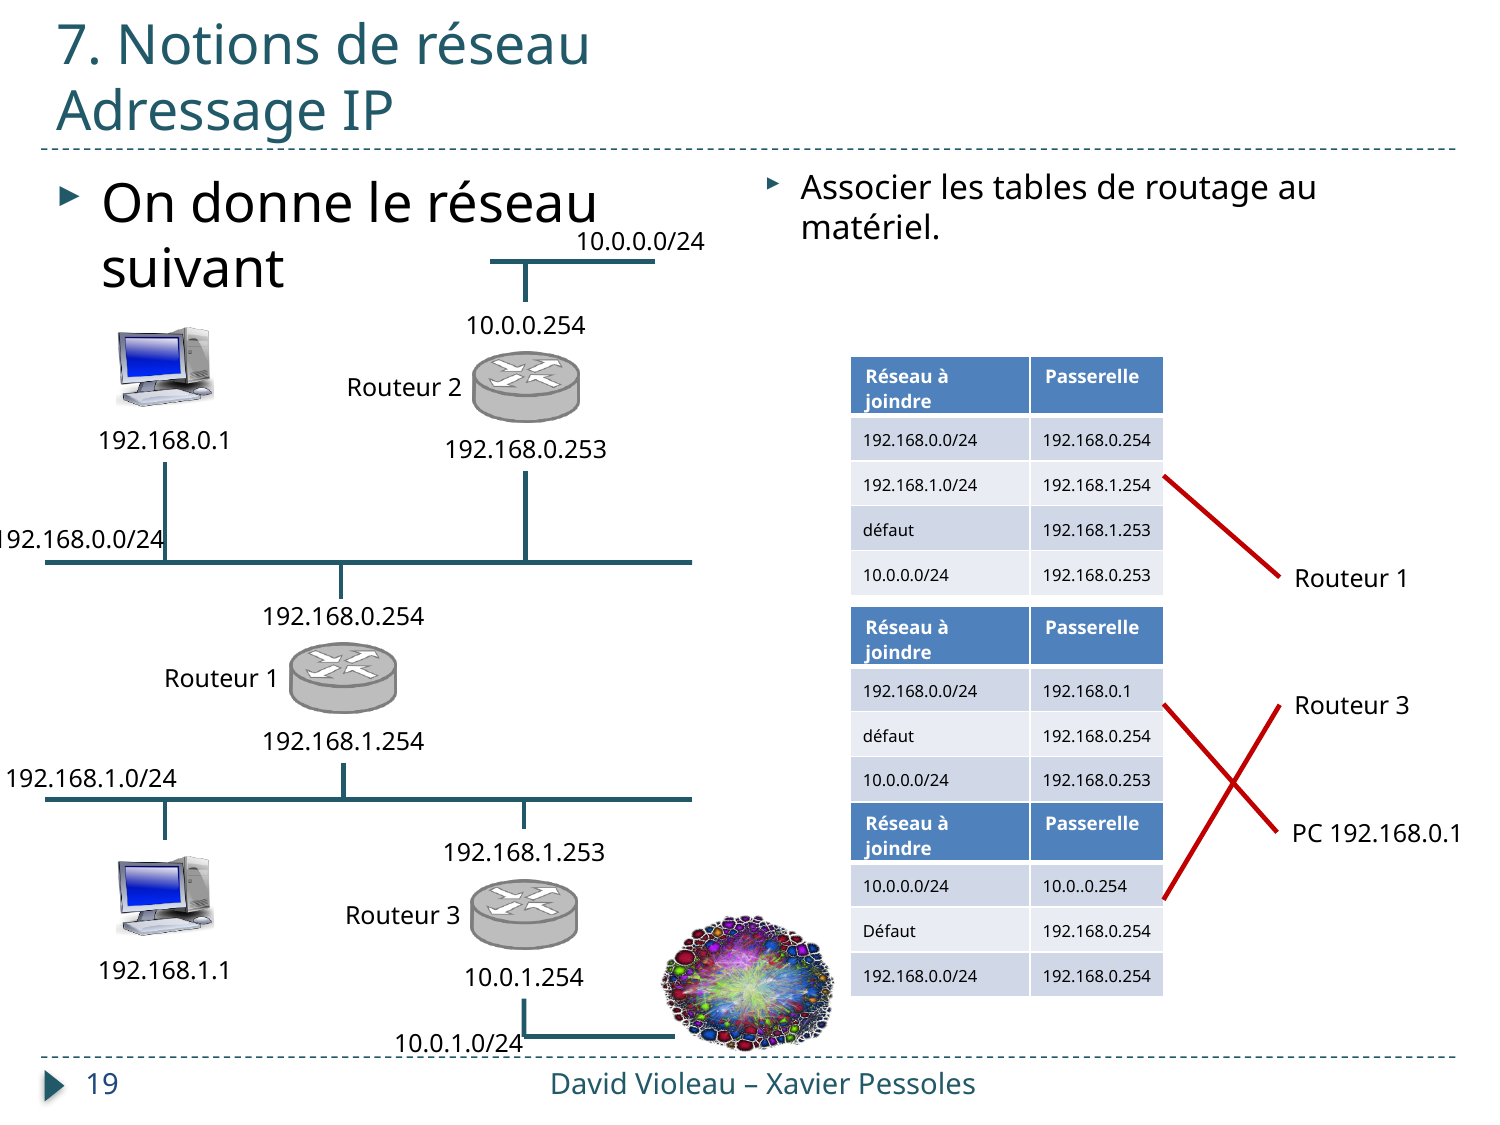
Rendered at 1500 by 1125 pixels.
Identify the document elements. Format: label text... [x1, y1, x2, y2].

slide_number 19 [70, 1057, 396, 1118]
table_header Passerelle [1031, 803, 1157, 860]
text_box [1163, 464, 1286, 578]
table_cell 192.168.0.254 [1031, 953, 1163, 996]
table_cell 192.168.0.1 [1031, 669, 1163, 711]
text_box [90, 839, 240, 993]
table_cell 192.168.0.254 [1031, 418, 1163, 460]
table_cell défaut [851, 712, 1029, 756]
table_header Réseau à joindre [851, 803, 1029, 860]
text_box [1163, 843, 1286, 890]
table_cell 192.168.0.254 [1031, 908, 1163, 951]
table_cell 192.168.0.0/24 [851, 418, 1029, 460]
table_cell 10.0.0.0/24 [851, 865, 1029, 906]
table_cell 192.168.0.253 [1031, 551, 1163, 595]
text_box Routeur 3 [1279, 682, 1425, 728]
table_cell 192.168.0.253 [1031, 757, 1156, 801]
table_header Réseau à joindre [851, 357, 1029, 413]
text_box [154, 592, 431, 764]
table_cell Défaut [851, 908, 1029, 951]
table_cell 192.168.1.0/24 [851, 462, 1029, 505]
text_box Associer les tables de routage au matériel. [750, 158, 1436, 256]
text_box 192.168.0.0/24 [171, 515, 180, 561]
table_cell 192.168.1.254 [1031, 462, 1163, 505]
text_box 10.0.1.0/24 [379, 1019, 539, 1065]
table_header Réseau à joindre [851, 607, 1029, 664]
table_header Passerelle [1031, 607, 1163, 664]
table_cell défaut [851, 506, 1029, 550]
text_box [336, 301, 613, 473]
table_cell 10.0.0.0/24 [851, 551, 1029, 595]
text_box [1163, 693, 1286, 833]
table_cell 192.168.0.0/24 [851, 953, 1029, 996]
title 7. Notions de réseau Adressage IP [41, 0, 1459, 149]
text_box PC 192.168.0.1 [1291, 810, 1479, 855]
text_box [335, 829, 611, 1000]
picture [660, 915, 836, 1052]
table_cell 192.168.0.254 [1031, 712, 1156, 756]
table_header Passerelle [1031, 357, 1163, 413]
table_cell 10.0.0.0/24 [851, 757, 1029, 801]
list On donne le réseau suivant [41, 160, 727, 258]
table_cell 192.168.0.0/24 [851, 669, 1029, 711]
table_cell 192.168.1.253 [1031, 506, 1157, 550]
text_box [90, 309, 240, 464]
footer David Violeau – Xavier Pessoles [475, 1057, 1051, 1118]
table_cell 10.0..0.254 [1031, 865, 1163, 906]
text_box Routeur 1 [1279, 554, 1425, 600]
text_box 192.168.0.0/24 [0, 515, 159, 561]
text_box 192.168.1.0/24 [0, 755, 192, 801]
text_box 10.0.0.0/24 [561, 217, 720, 263]
